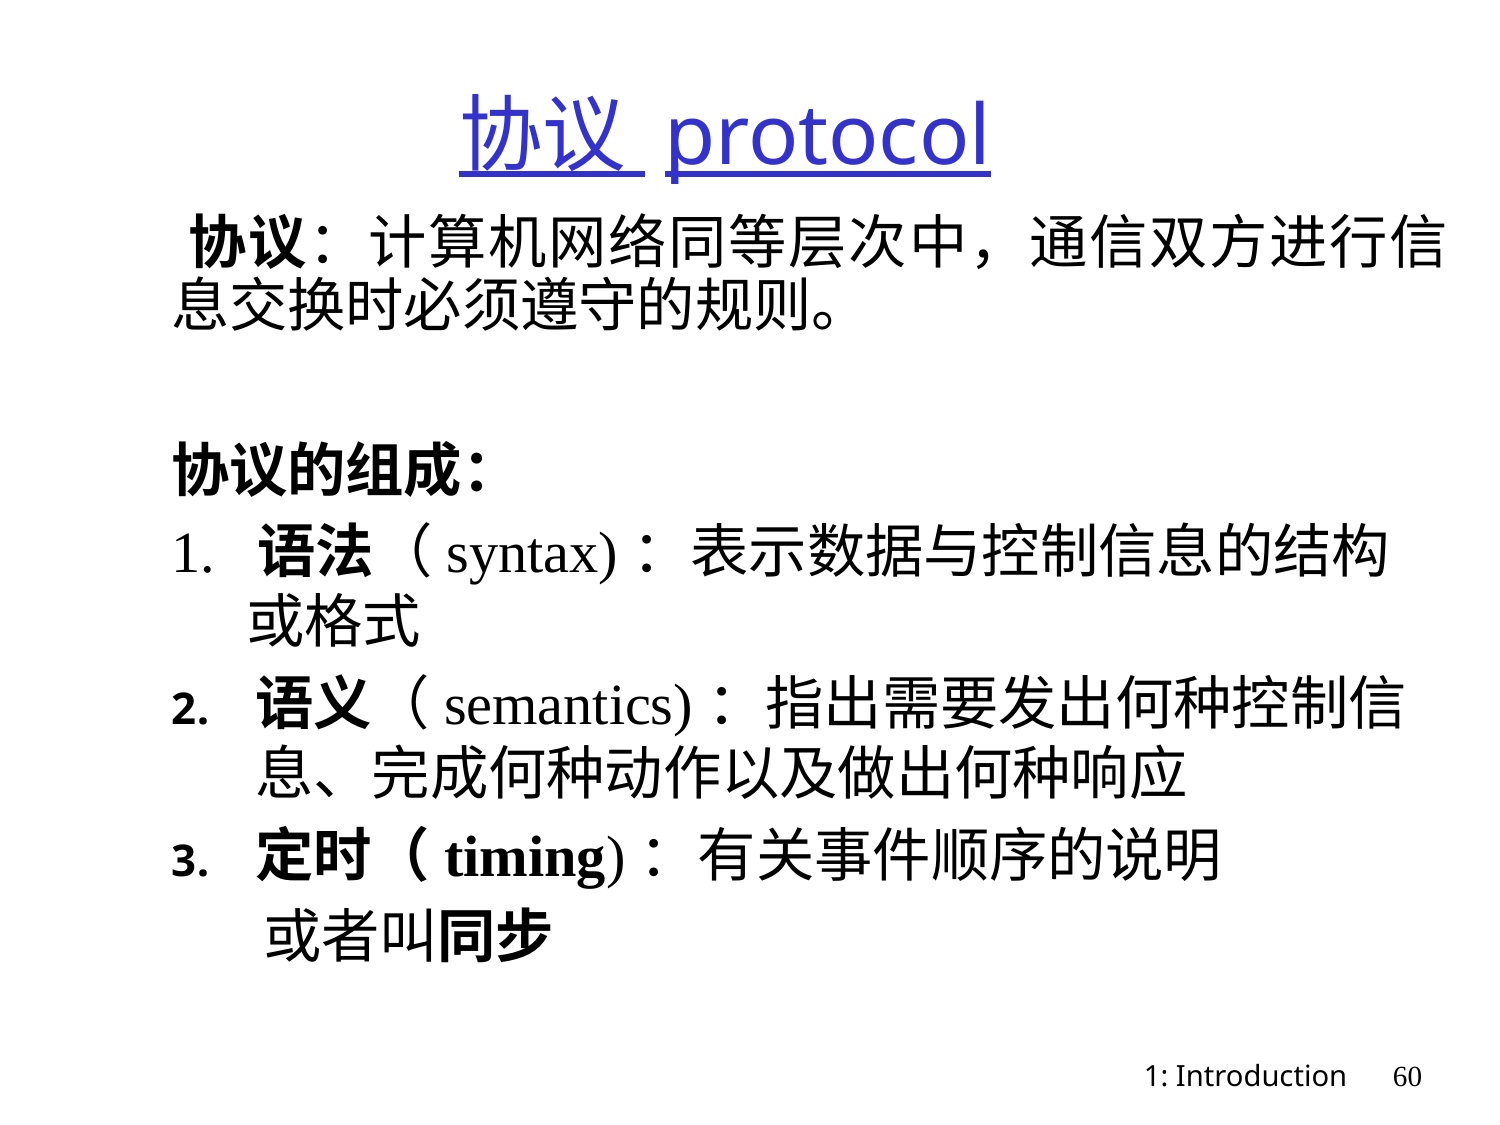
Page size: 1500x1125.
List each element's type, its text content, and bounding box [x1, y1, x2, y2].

slide_number 60 [1362, 1052, 1438, 1125]
footer 1: Introduction [887, 1052, 1362, 1125]
text_box 协议：计算机网络同等层次中，通信双方进行信息交换时必须遵守的规则。 协议的组成： 1. 语法（syntax)：表示数据与控制信息的结构或格式 语义（semantics)：指出需要发出何种控制信息、完成何种动作以及做出何种响应 定时（timing)：有关事件顺序的说明 或者叫同步 [81, 206, 1463, 1052]
title 协议 protocol [87, 37, 1363, 206]
